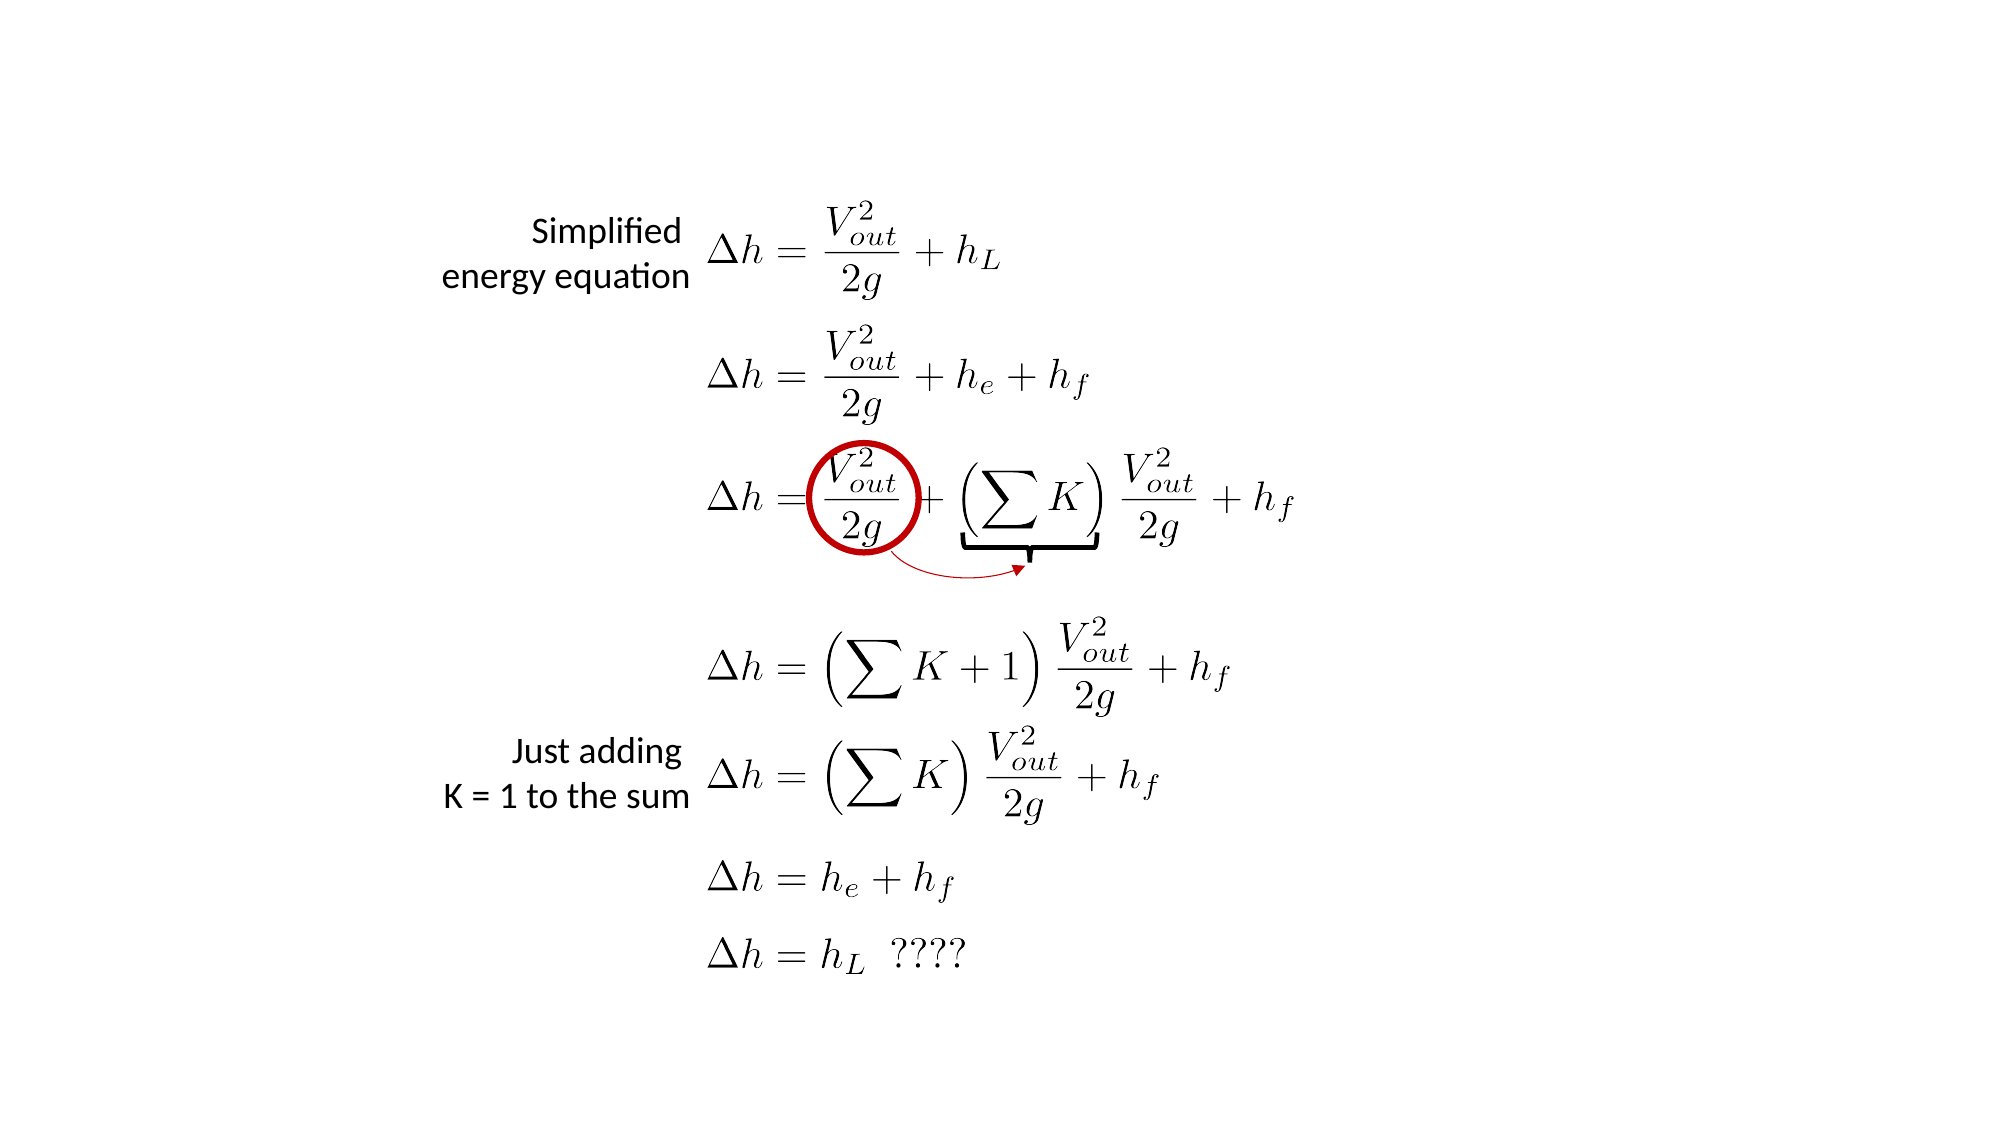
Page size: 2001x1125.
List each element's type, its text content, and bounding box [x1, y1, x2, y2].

text_box [890, 548, 1026, 579]
picture [707, 616, 1230, 717]
picture [707, 937, 965, 974]
text_box Just adding K = 1 to the sum [428, 718, 706, 824]
picture [707, 725, 1159, 825]
picture [707, 860, 954, 903]
text_box [965, 548, 1095, 563]
picture [707, 200, 1001, 300]
text_box [843, 443, 885, 447]
picture [707, 447, 1294, 548]
text_box [842, 548, 886, 553]
picture [707, 324, 1089, 425]
text_box Simplified energy equation [426, 198, 706, 304]
